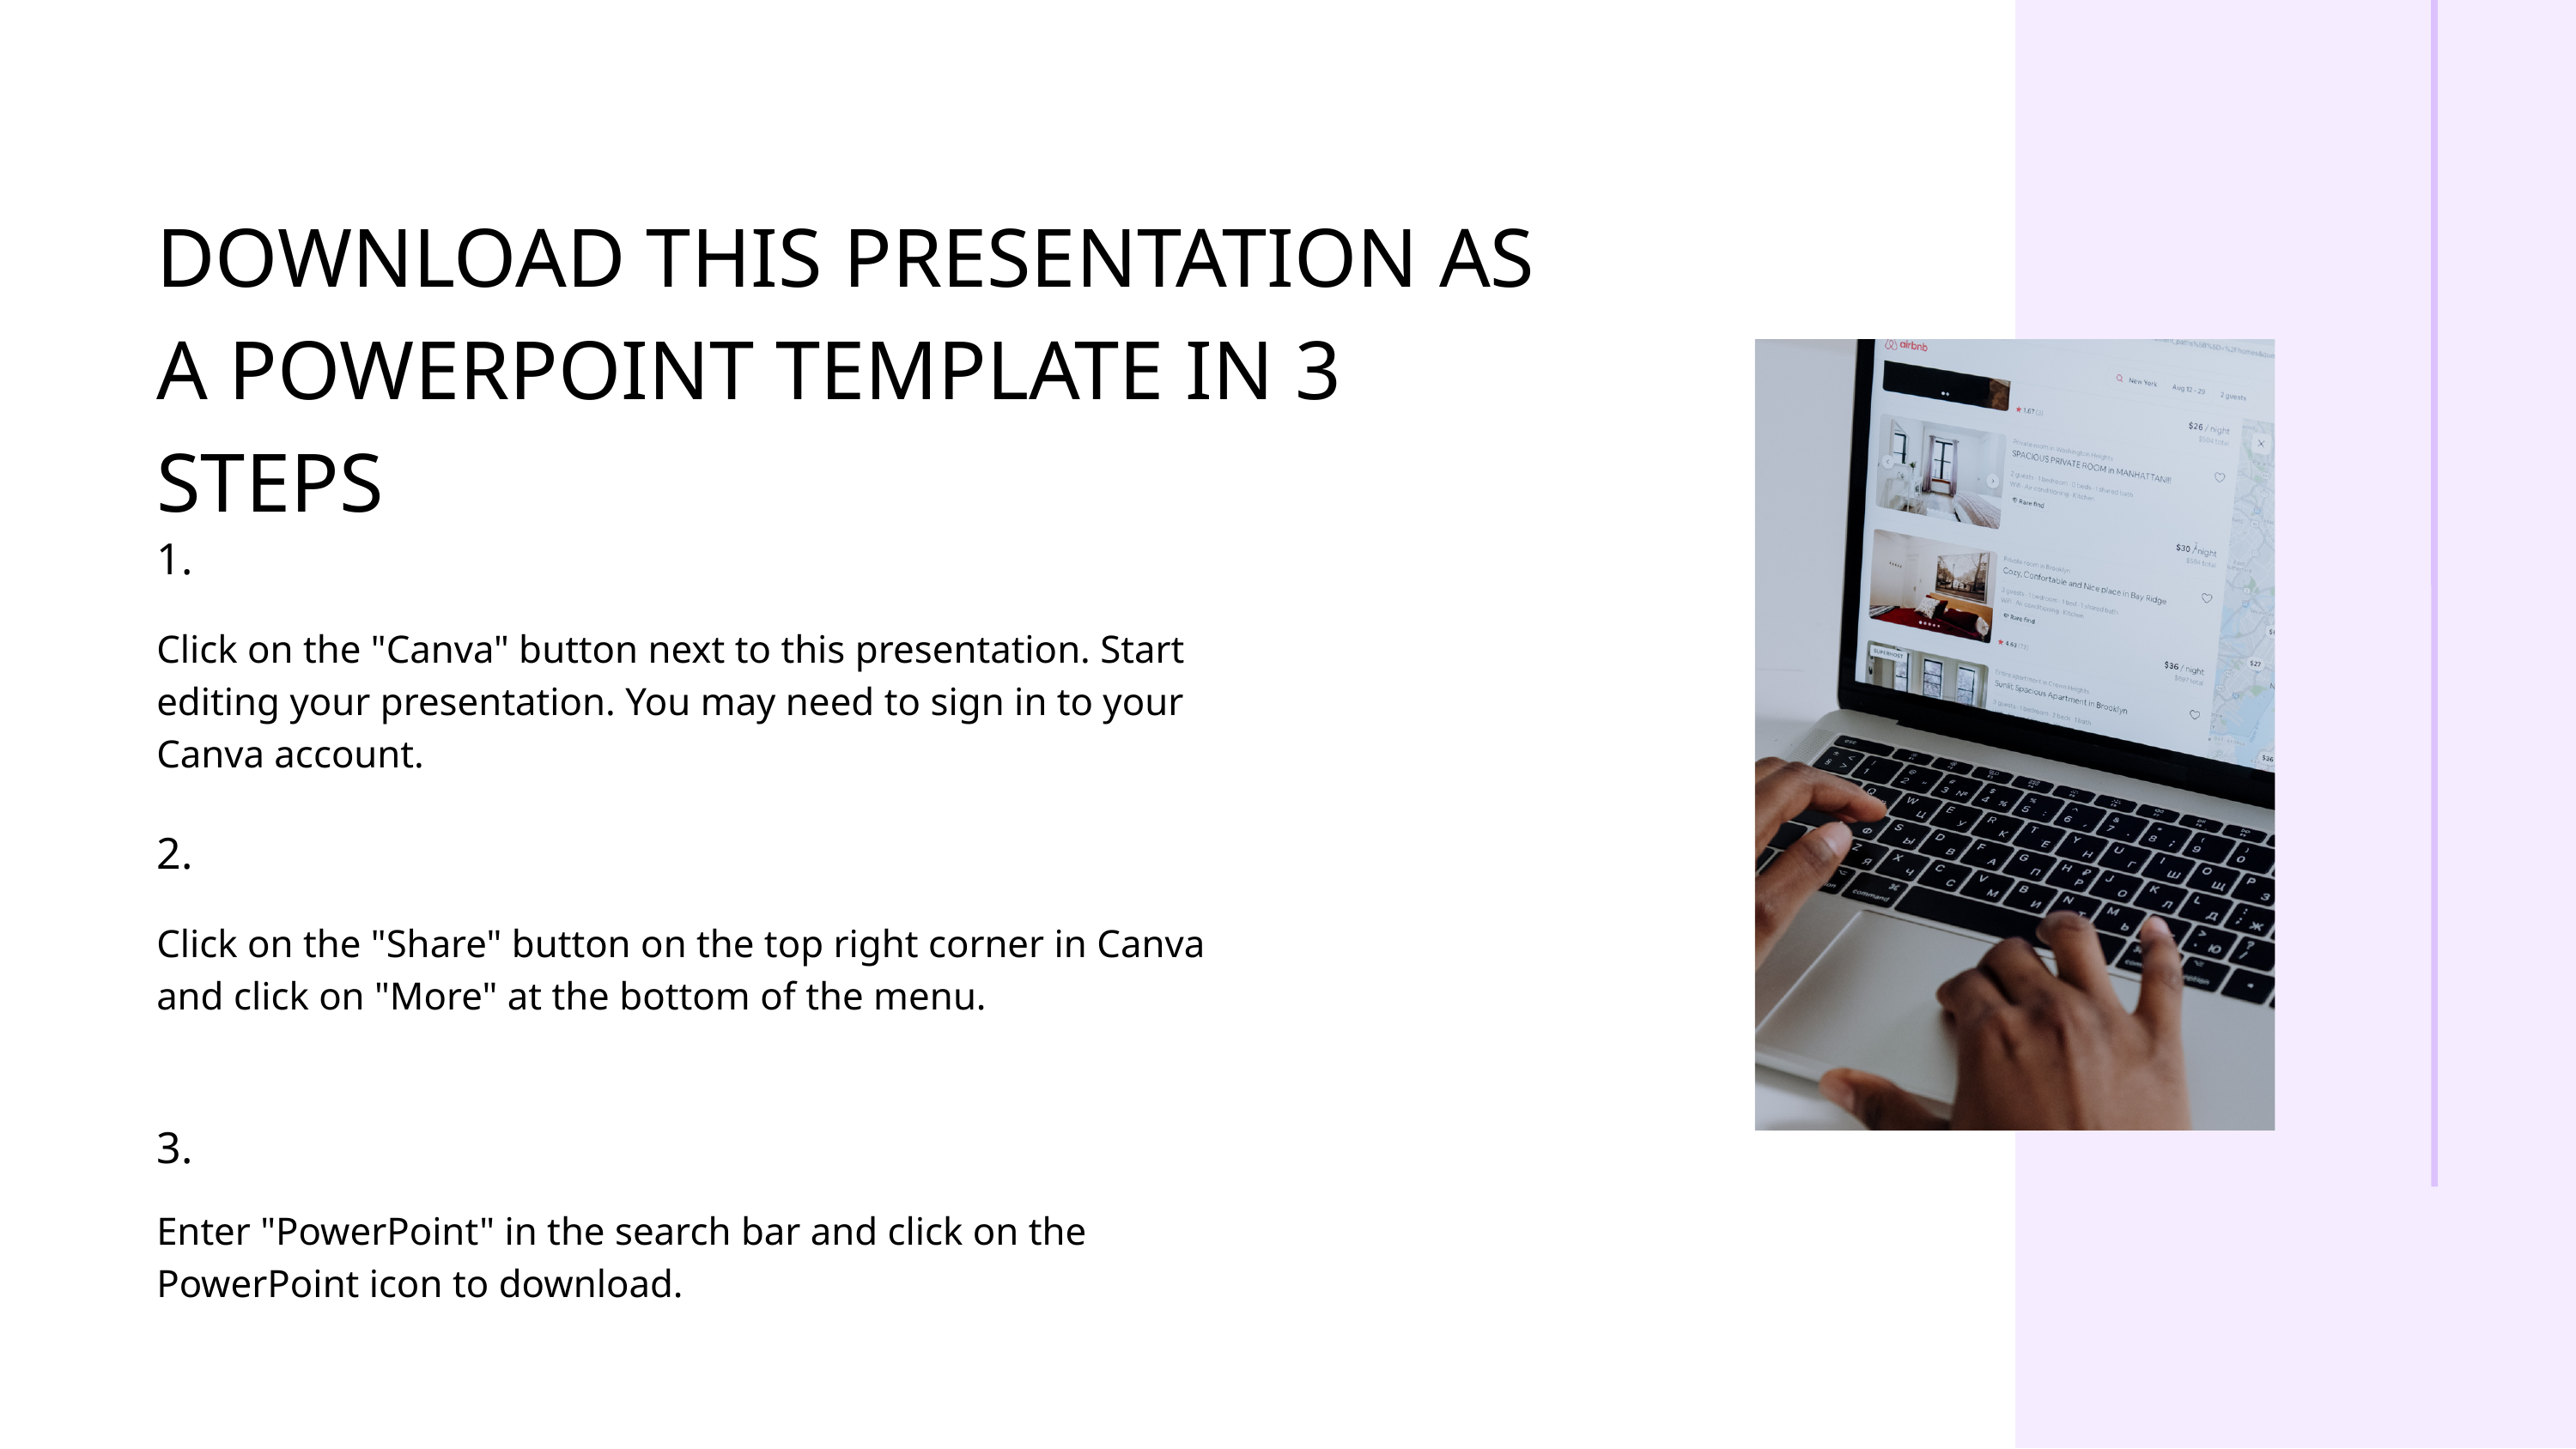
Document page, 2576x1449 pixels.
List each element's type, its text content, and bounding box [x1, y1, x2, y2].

text_box Enter "PowerPoint" in the search bar and click on the PowerPoint icon to download. [156, 1199, 1266, 1306]
text_box 3. [156, 1112, 552, 1173]
text_box Click on the "Share" button on the top right corner in Canva and click on "More" at the bottom of the menu. [156, 912, 1260, 1017]
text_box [2014, 0, 2576, 1449]
text_box DOWNLOAD THIS PRESENTATION AS A POWERPOINT TEMPLATE IN 3 STEPS [156, 190, 1581, 529]
text_box 1. [156, 523, 737, 584]
text_box 2. [156, 817, 737, 878]
text_box Click on the "Canva" button next to this presentation. Start editing your presentation. You may need to sign in to your Canva account. [156, 617, 1266, 776]
picture [1754, 338, 2275, 1131]
